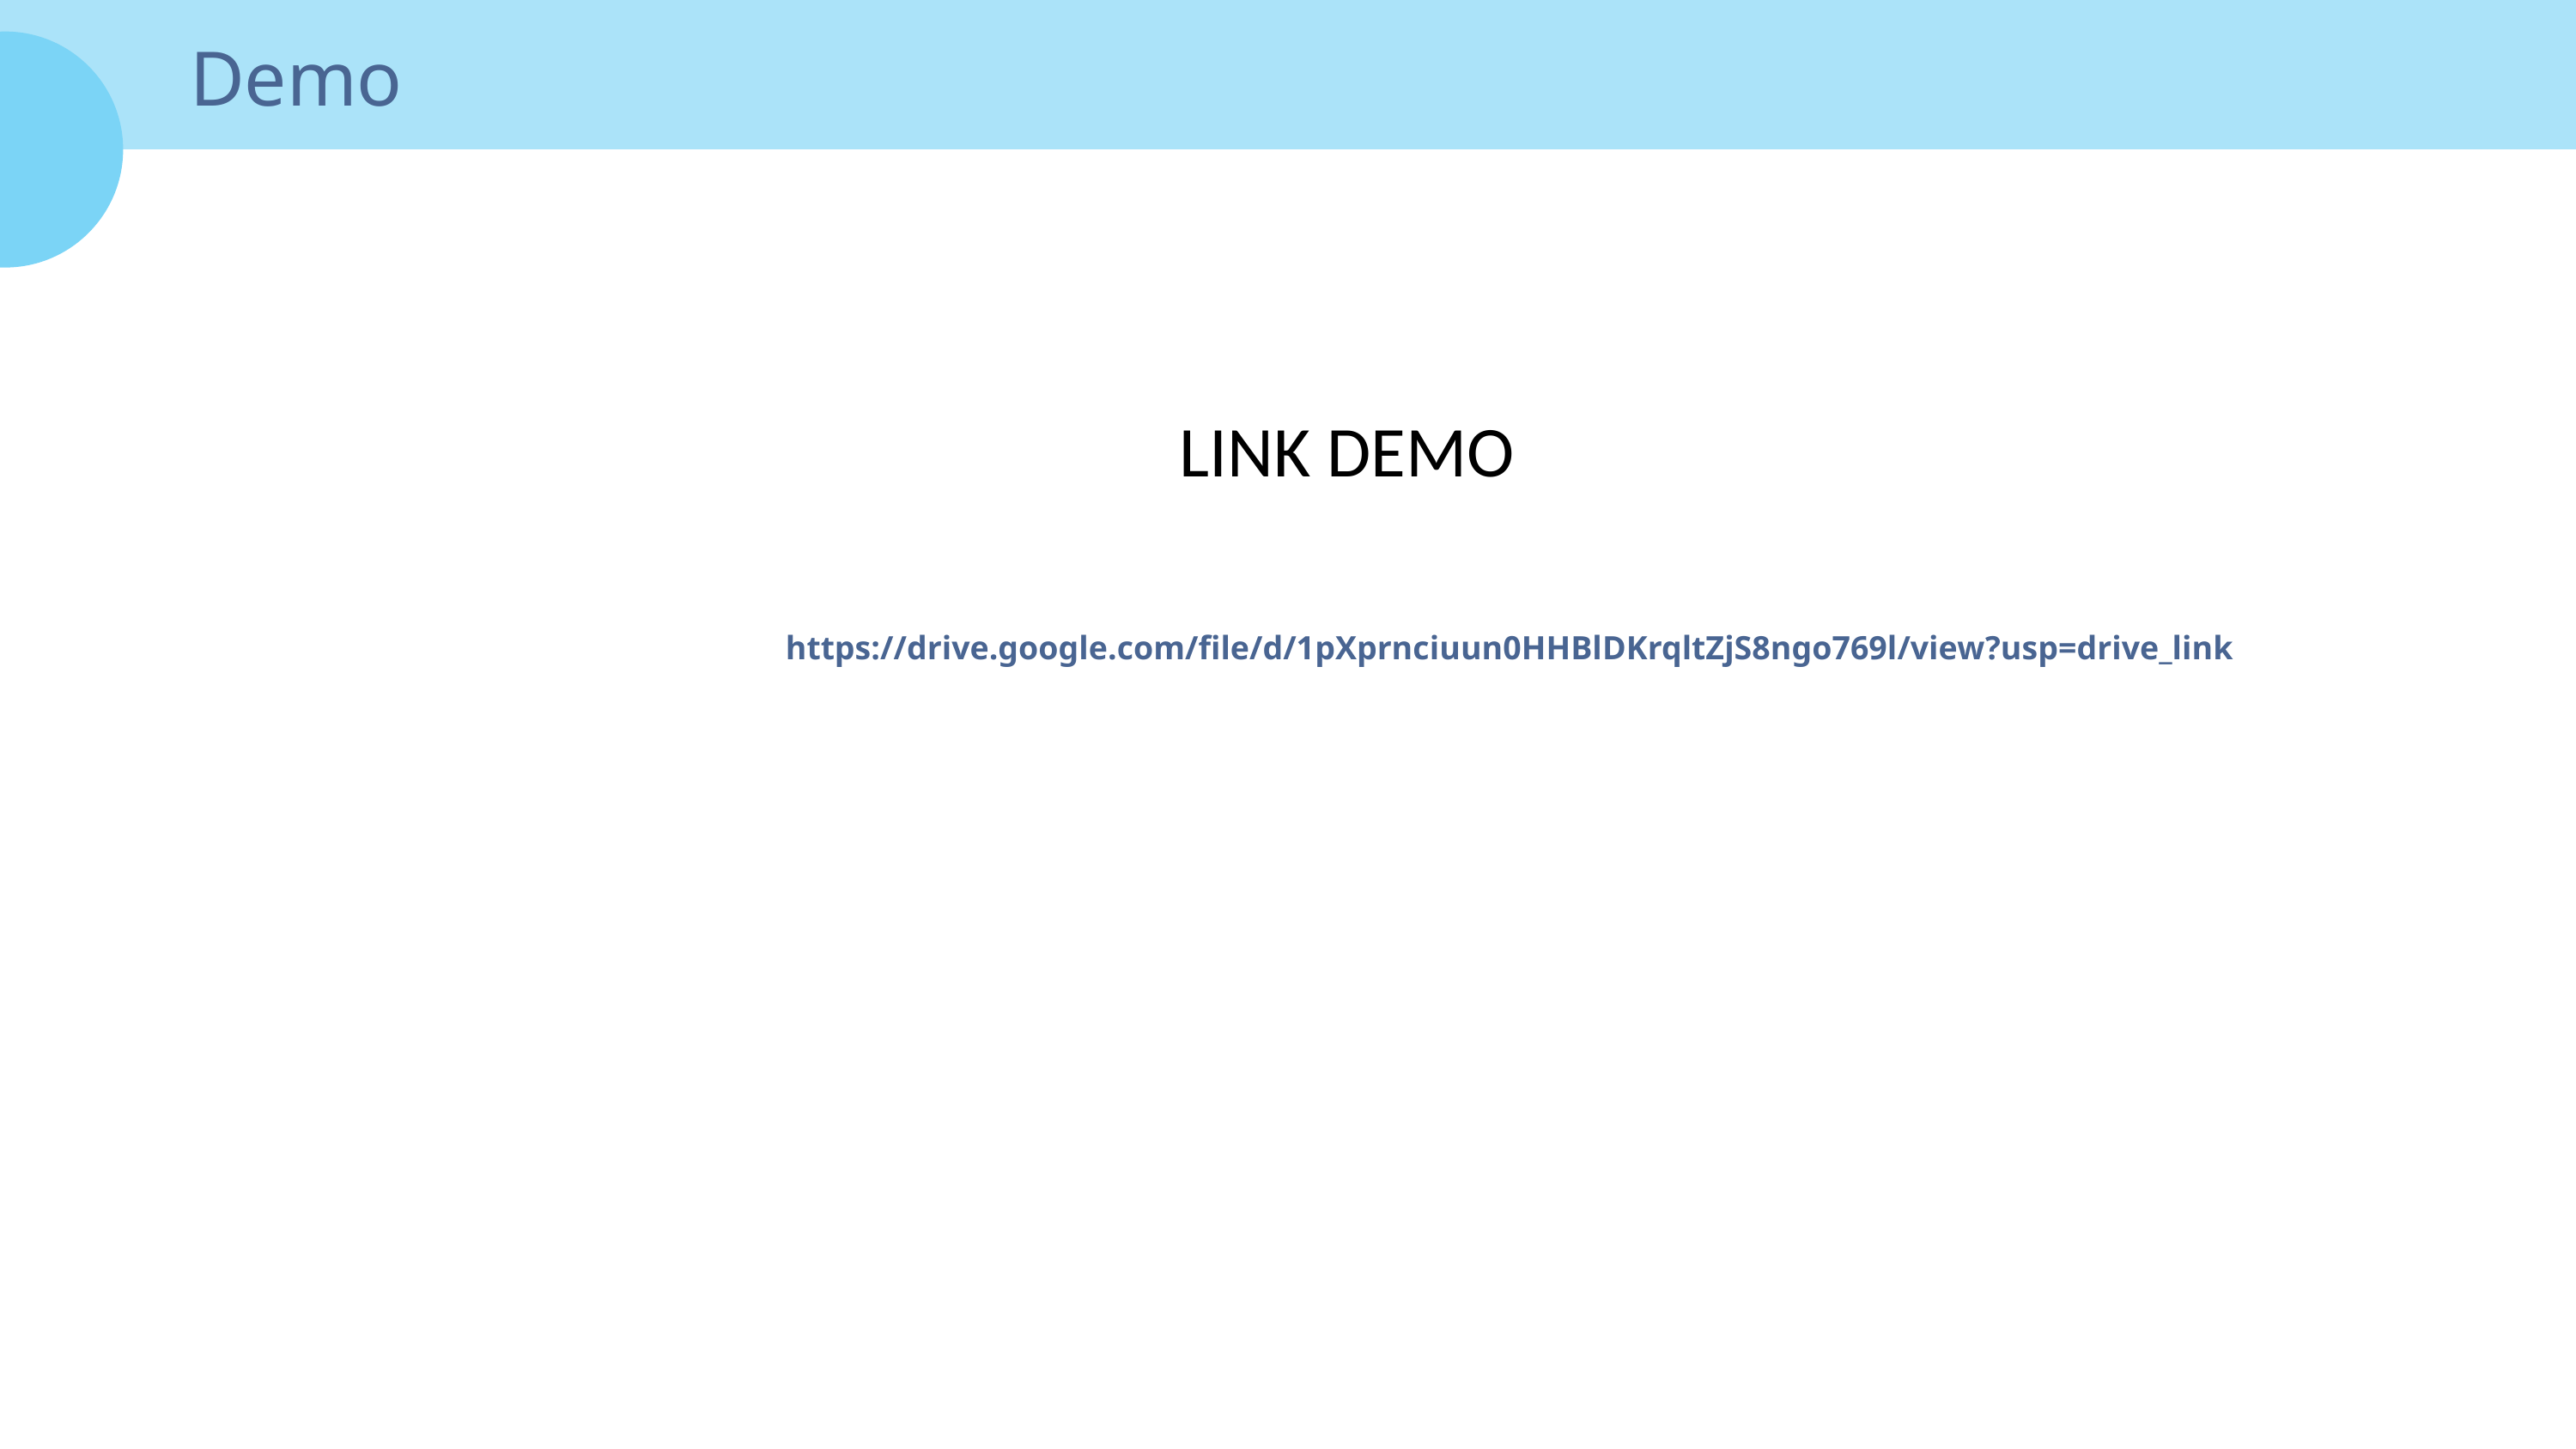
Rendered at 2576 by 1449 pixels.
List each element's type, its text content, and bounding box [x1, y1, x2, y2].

text_box LINK DEMO [1352, 398, 2576, 498]
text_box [0, 31, 124, 268]
text_box https://drive.google.com/file/d/1pXprnciuun0HHBlDKrqltZjS8ngo769l/view?usp=drive_link [1352, 573, 2576, 673]
text_box Demo [189, 35, 978, 122]
text_box https://drive.google.com/file/d/1pXprnciuun0HHBlDKrqltZjS8ngo769l/view?usp=drive_link [772, 573, 978, 673]
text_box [984, 0, 1349, 1398]
